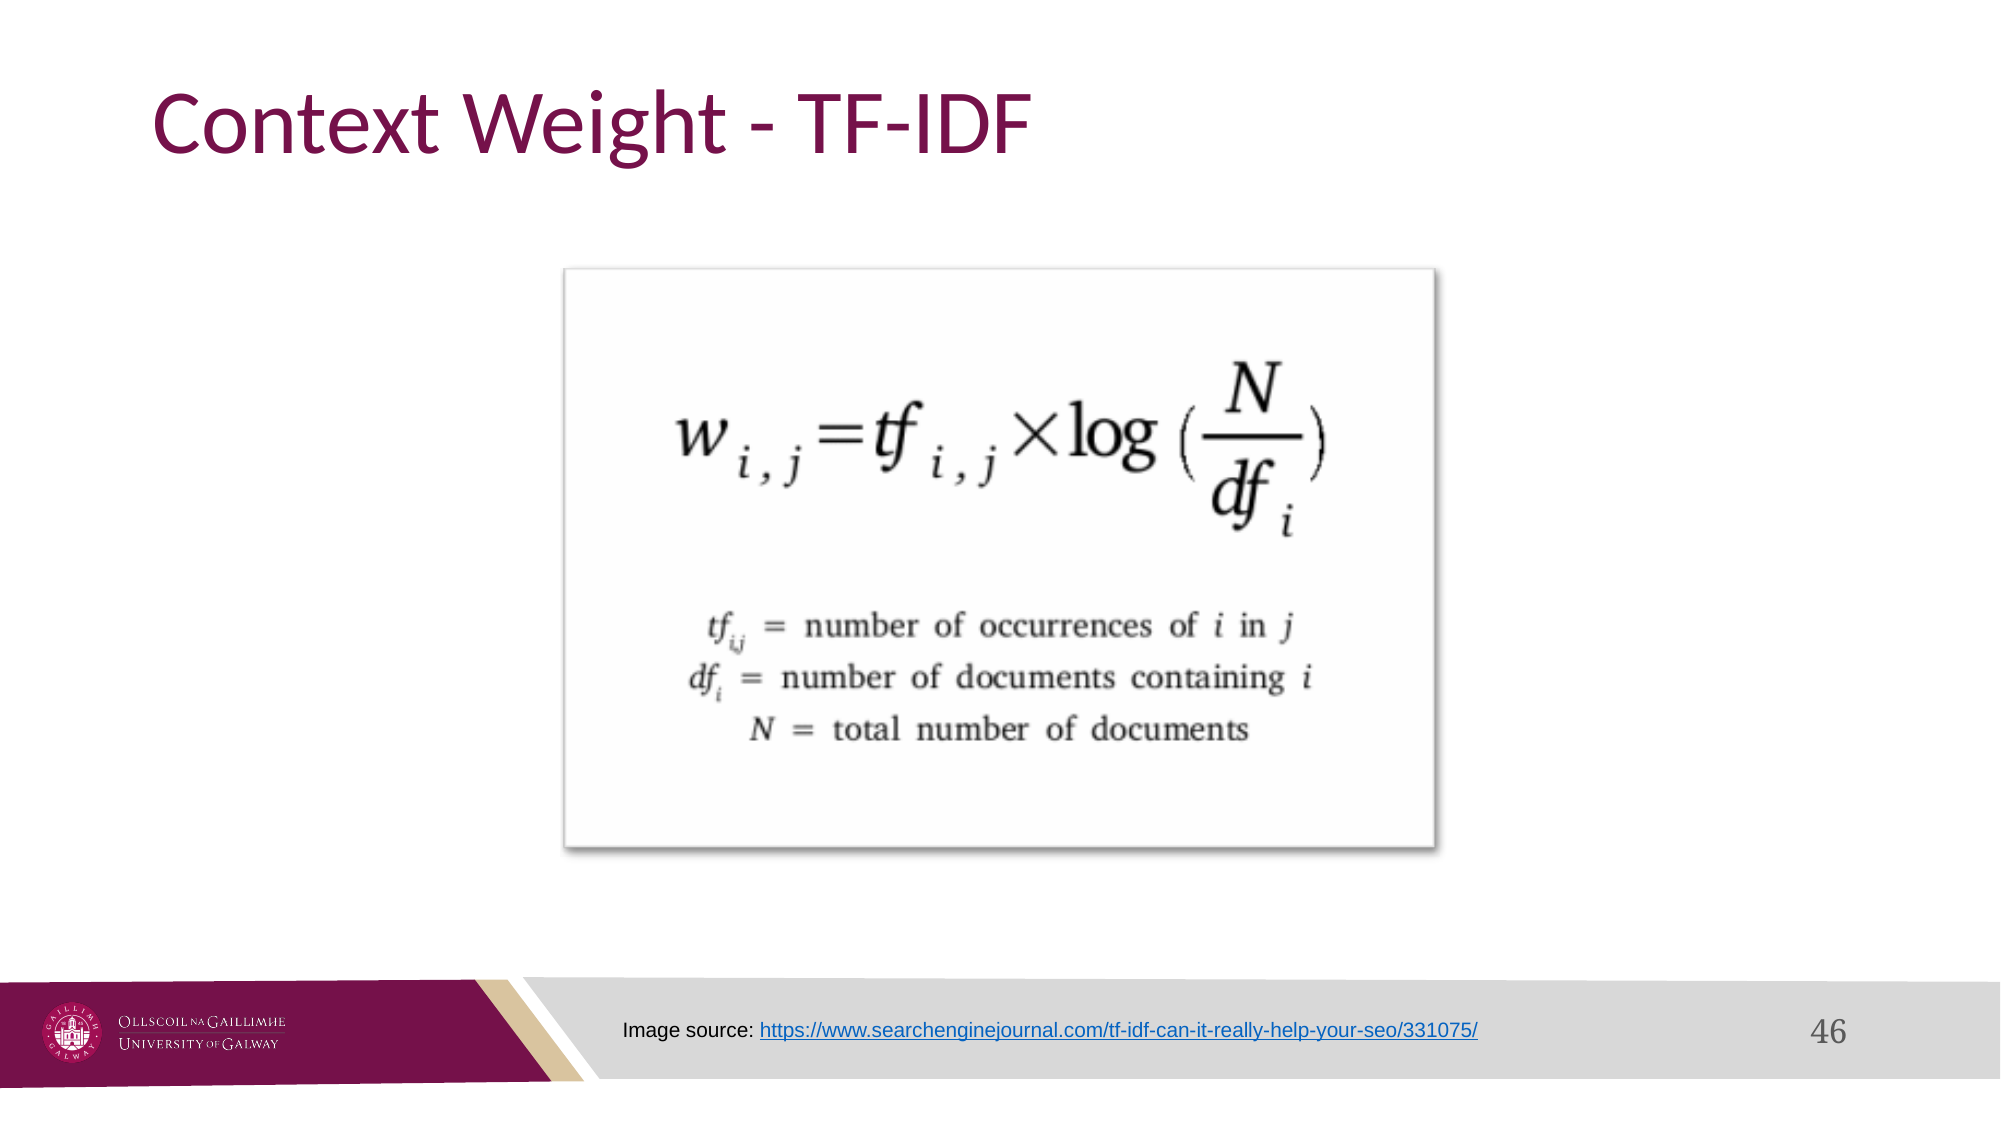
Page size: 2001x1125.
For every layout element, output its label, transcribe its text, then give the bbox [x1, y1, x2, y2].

title Context Weight - TF-IDF [137, 59, 1863, 278]
footer 46 [1187, 1002, 1863, 1063]
picture [559, 268, 1441, 857]
picture [42, 1002, 285, 1063]
text_box Image source: https://www.searchenginejournal.com/tf-idf-can-it-really-help-your-seo/331075/ [607, 1009, 1706, 1049]
